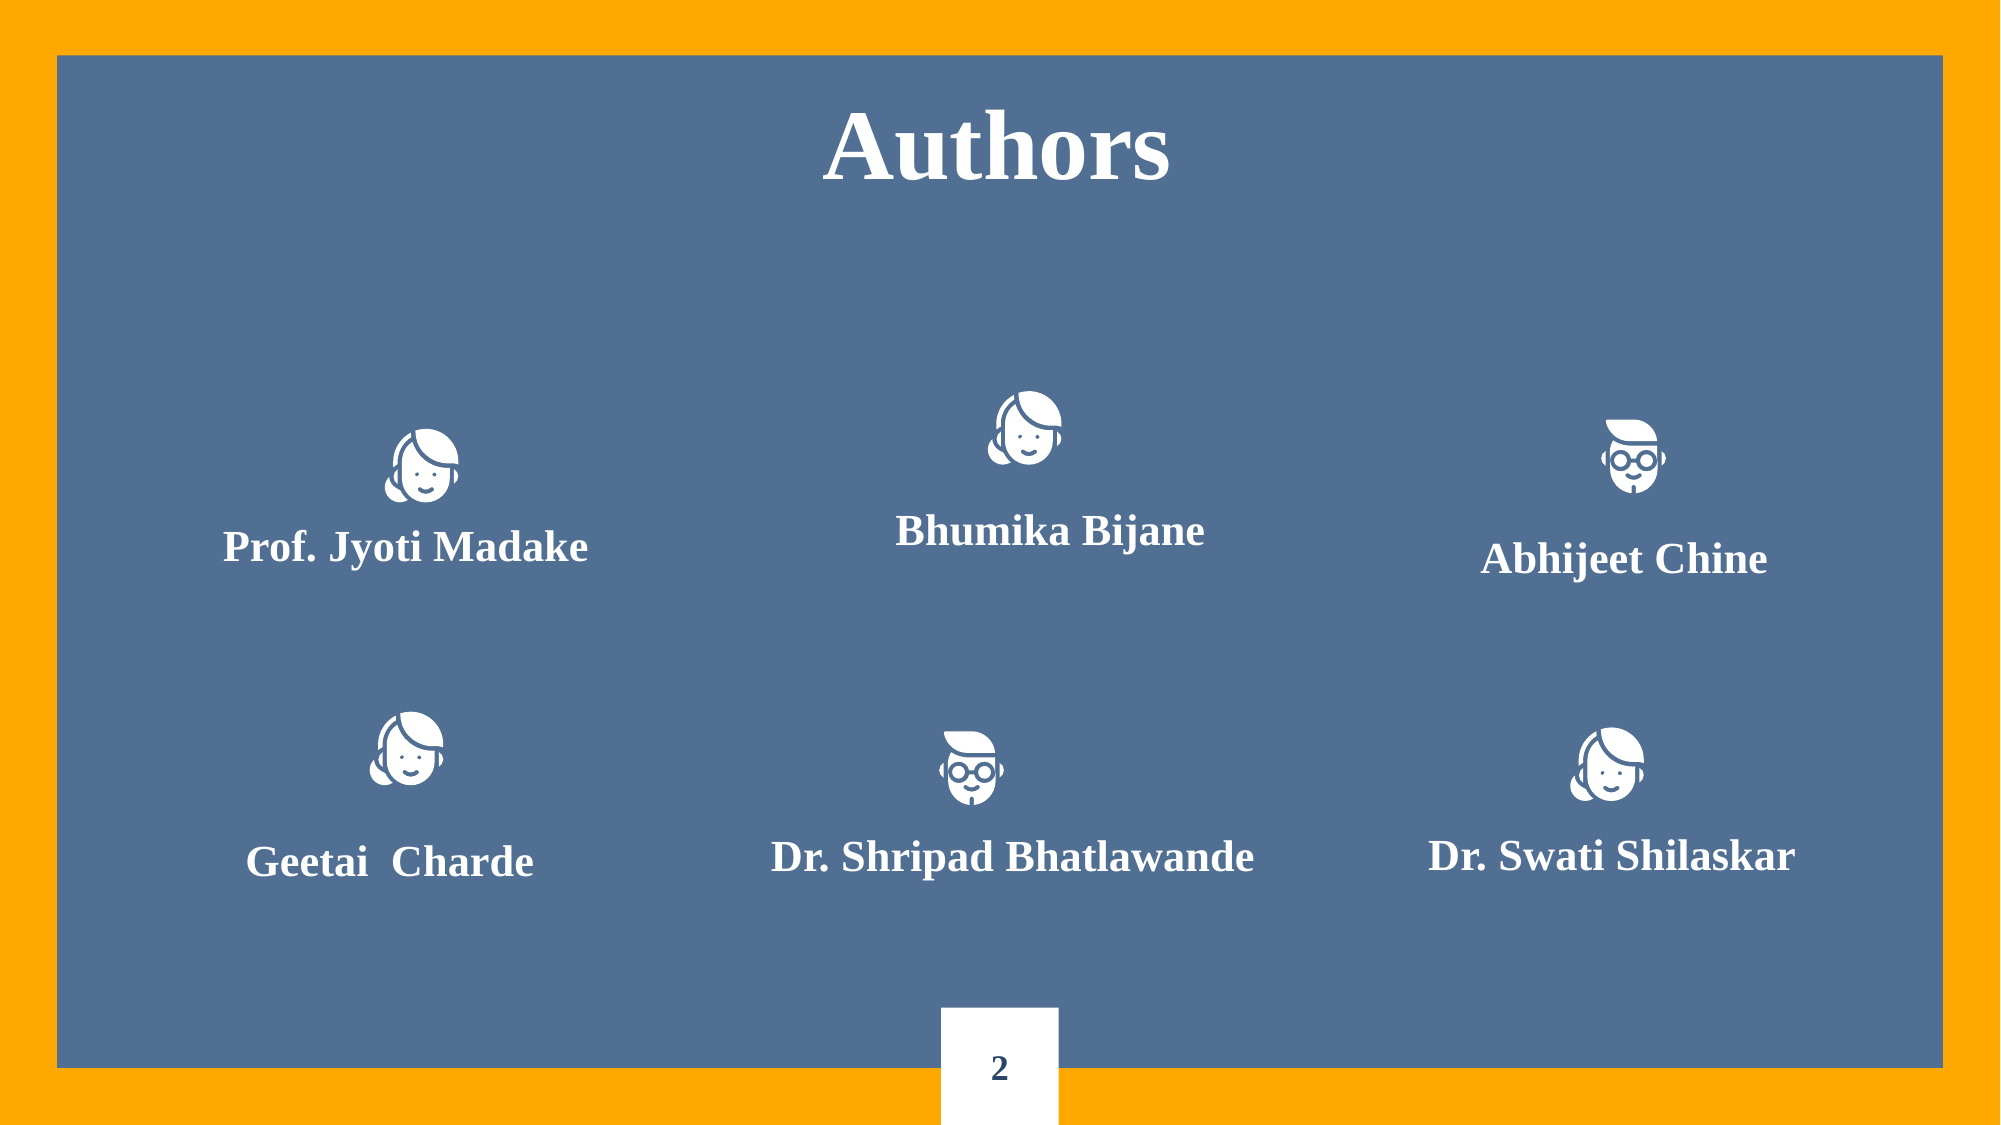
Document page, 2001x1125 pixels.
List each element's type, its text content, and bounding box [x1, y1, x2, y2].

text_box Dr. Swati Shilaskar [1413, 818, 1943, 888]
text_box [1569, 727, 1645, 802]
slide_number 2 [941, 1007, 1059, 1125]
text_box Bhumika Bijane [880, 493, 1271, 562]
text_box Geetai Charde [230, 824, 639, 893]
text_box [1601, 419, 1667, 494]
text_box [987, 390, 1062, 465]
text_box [939, 731, 1005, 806]
text_box Dr. Shripad Bhatlawande [667, 819, 1348, 888]
text_box Prof. Jyoti Madake [207, 509, 617, 578]
text_box Abhijeet Chine [1465, 521, 1828, 591]
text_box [384, 428, 459, 503]
text_box Authors [801, 73, 1944, 220]
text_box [369, 711, 444, 786]
